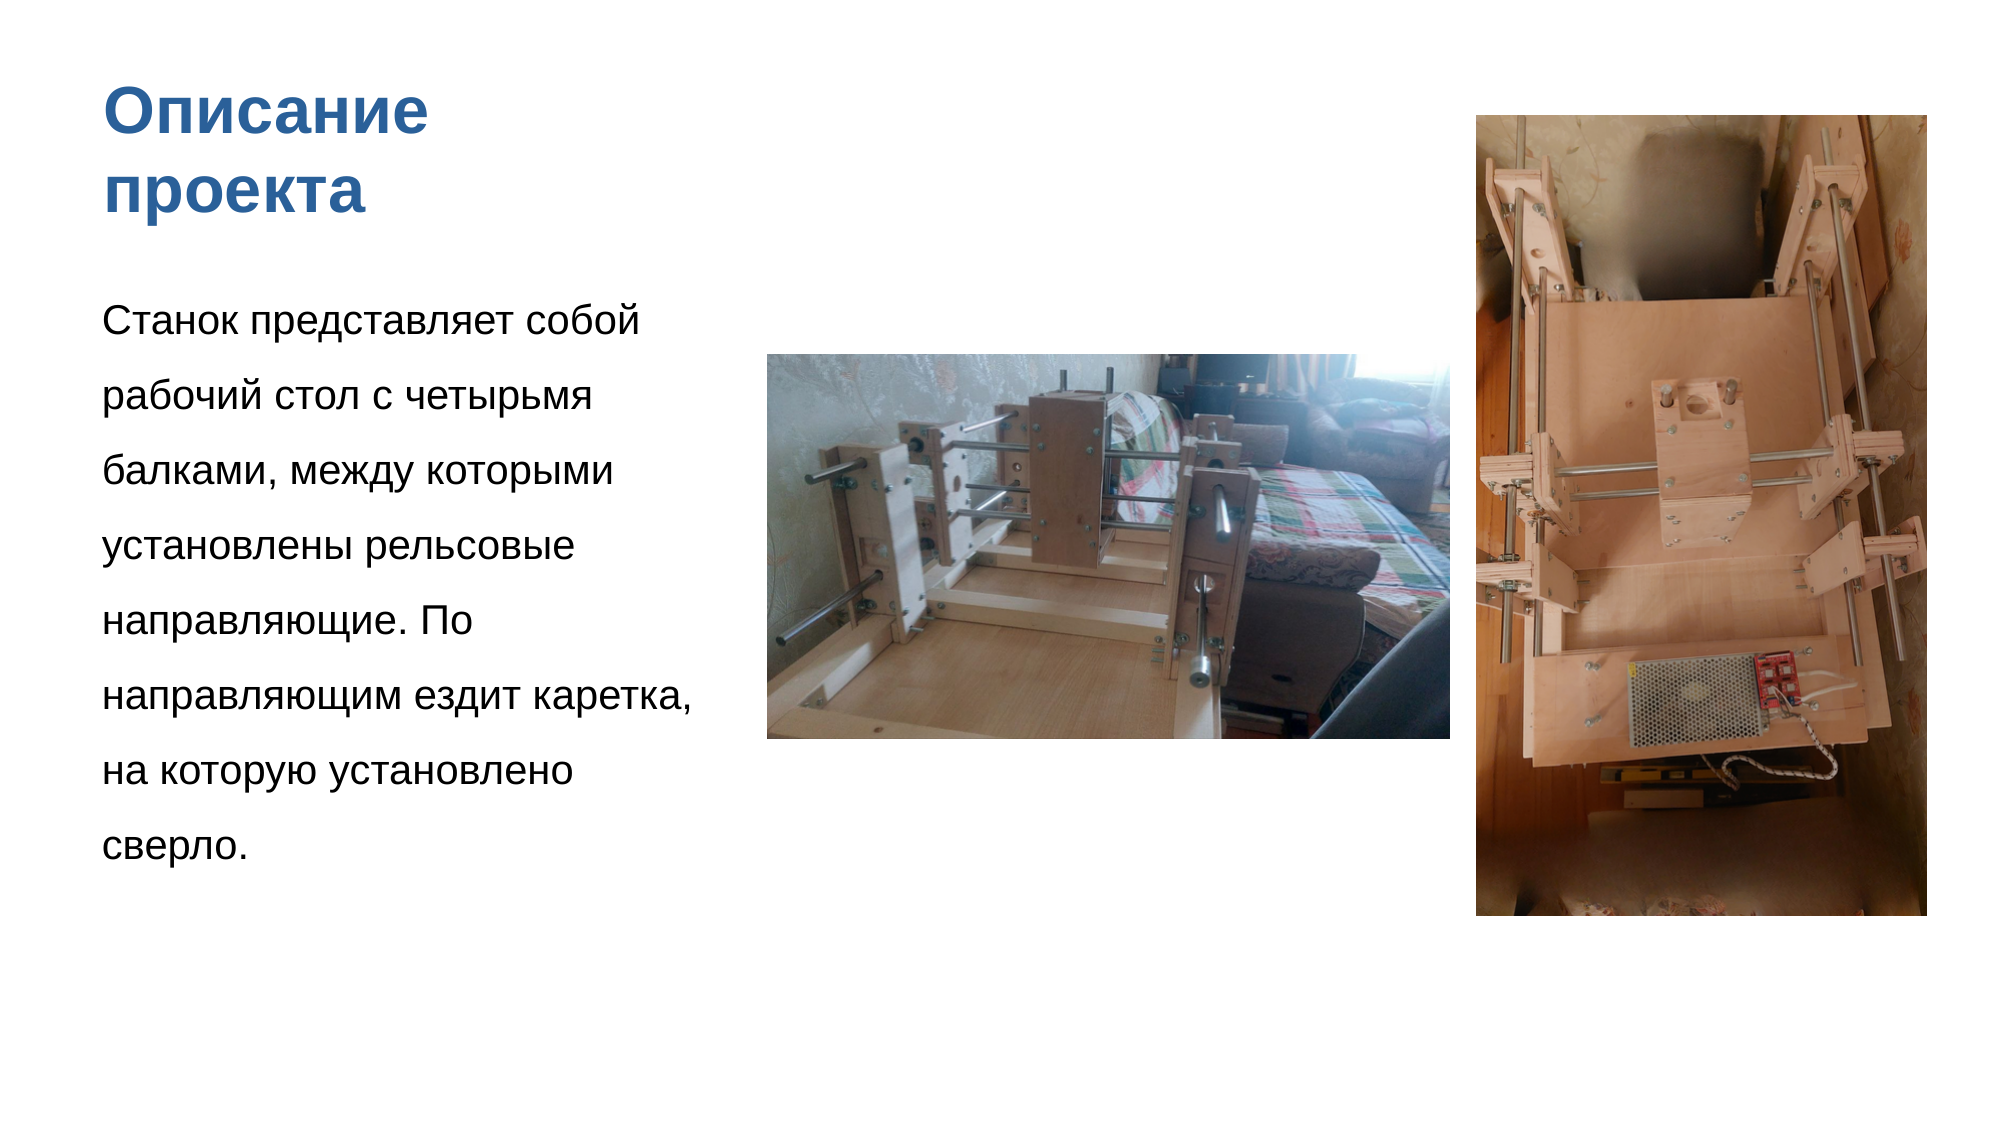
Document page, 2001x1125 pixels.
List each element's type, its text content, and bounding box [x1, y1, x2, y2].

picture [767, 354, 1450, 739]
text_box Описание проекта [88, 58, 725, 234]
picture [1476, 115, 1927, 916]
text_box Станок представляет собой рабочий стол с четырьмя балками, между которыми установлены рельсовые направляющие. По направляющим ездит каретка, на которую установлено сверло. [87, 260, 738, 876]
